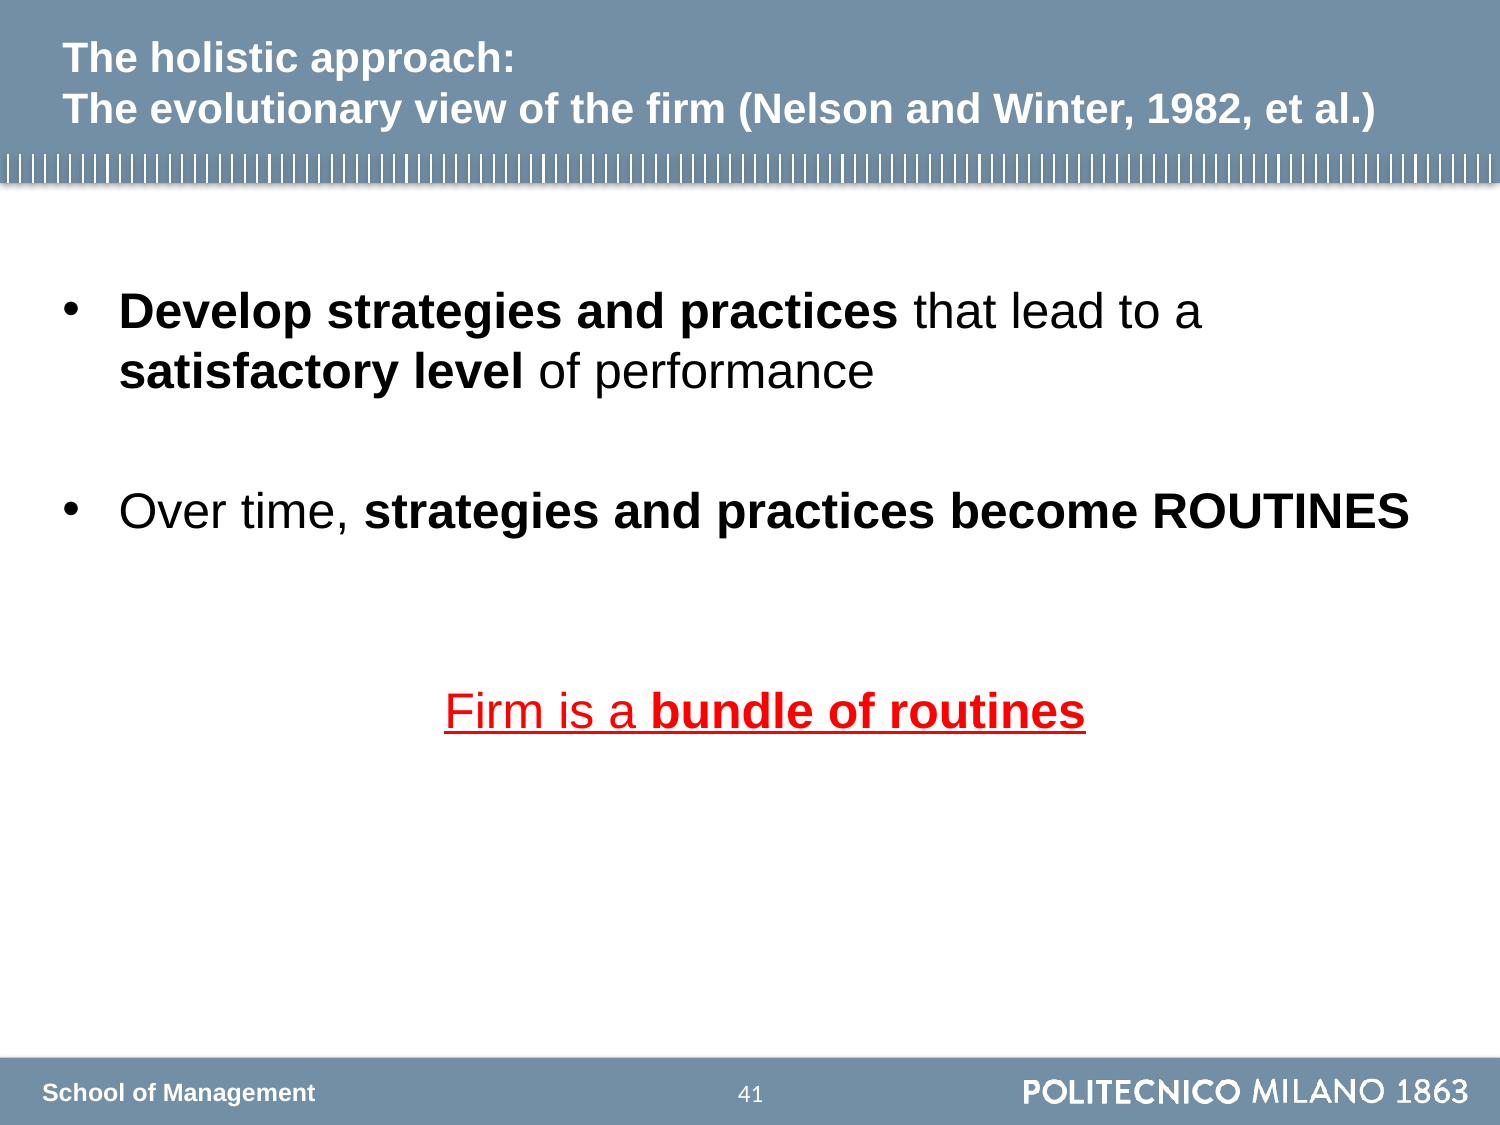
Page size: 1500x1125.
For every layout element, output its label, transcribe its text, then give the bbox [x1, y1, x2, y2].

picture [1017, 1066, 1474, 1115]
slide_number 40 [575, 1062, 926, 1123]
title The holistic approach: The evolutionary view of the firm (Nelson and Winter, 1982, et al.) [47, 22, 1455, 154]
list Develop strategies and practices that lead to a satisfactory level of performance Over time, strategies and practices become ROUTINES Firm is a bundle of routines [47, 201, 1484, 1063]
